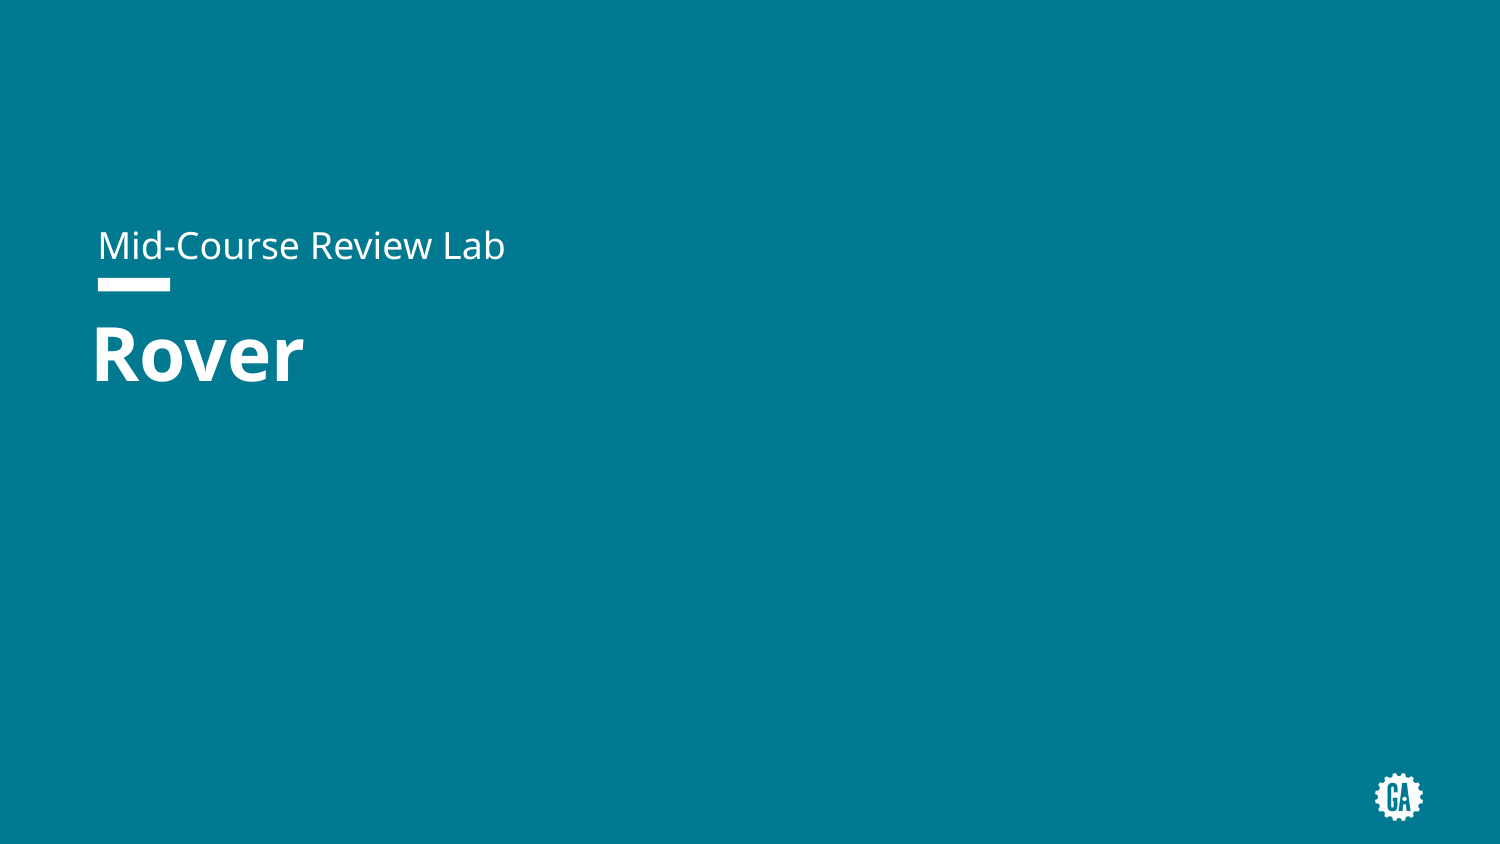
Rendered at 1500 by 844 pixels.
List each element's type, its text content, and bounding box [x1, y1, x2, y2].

picture [1351, 749, 1447, 844]
title Rover [75, 291, 1314, 553]
subtitle Mid-Course Review Lab [82, 200, 1306, 268]
